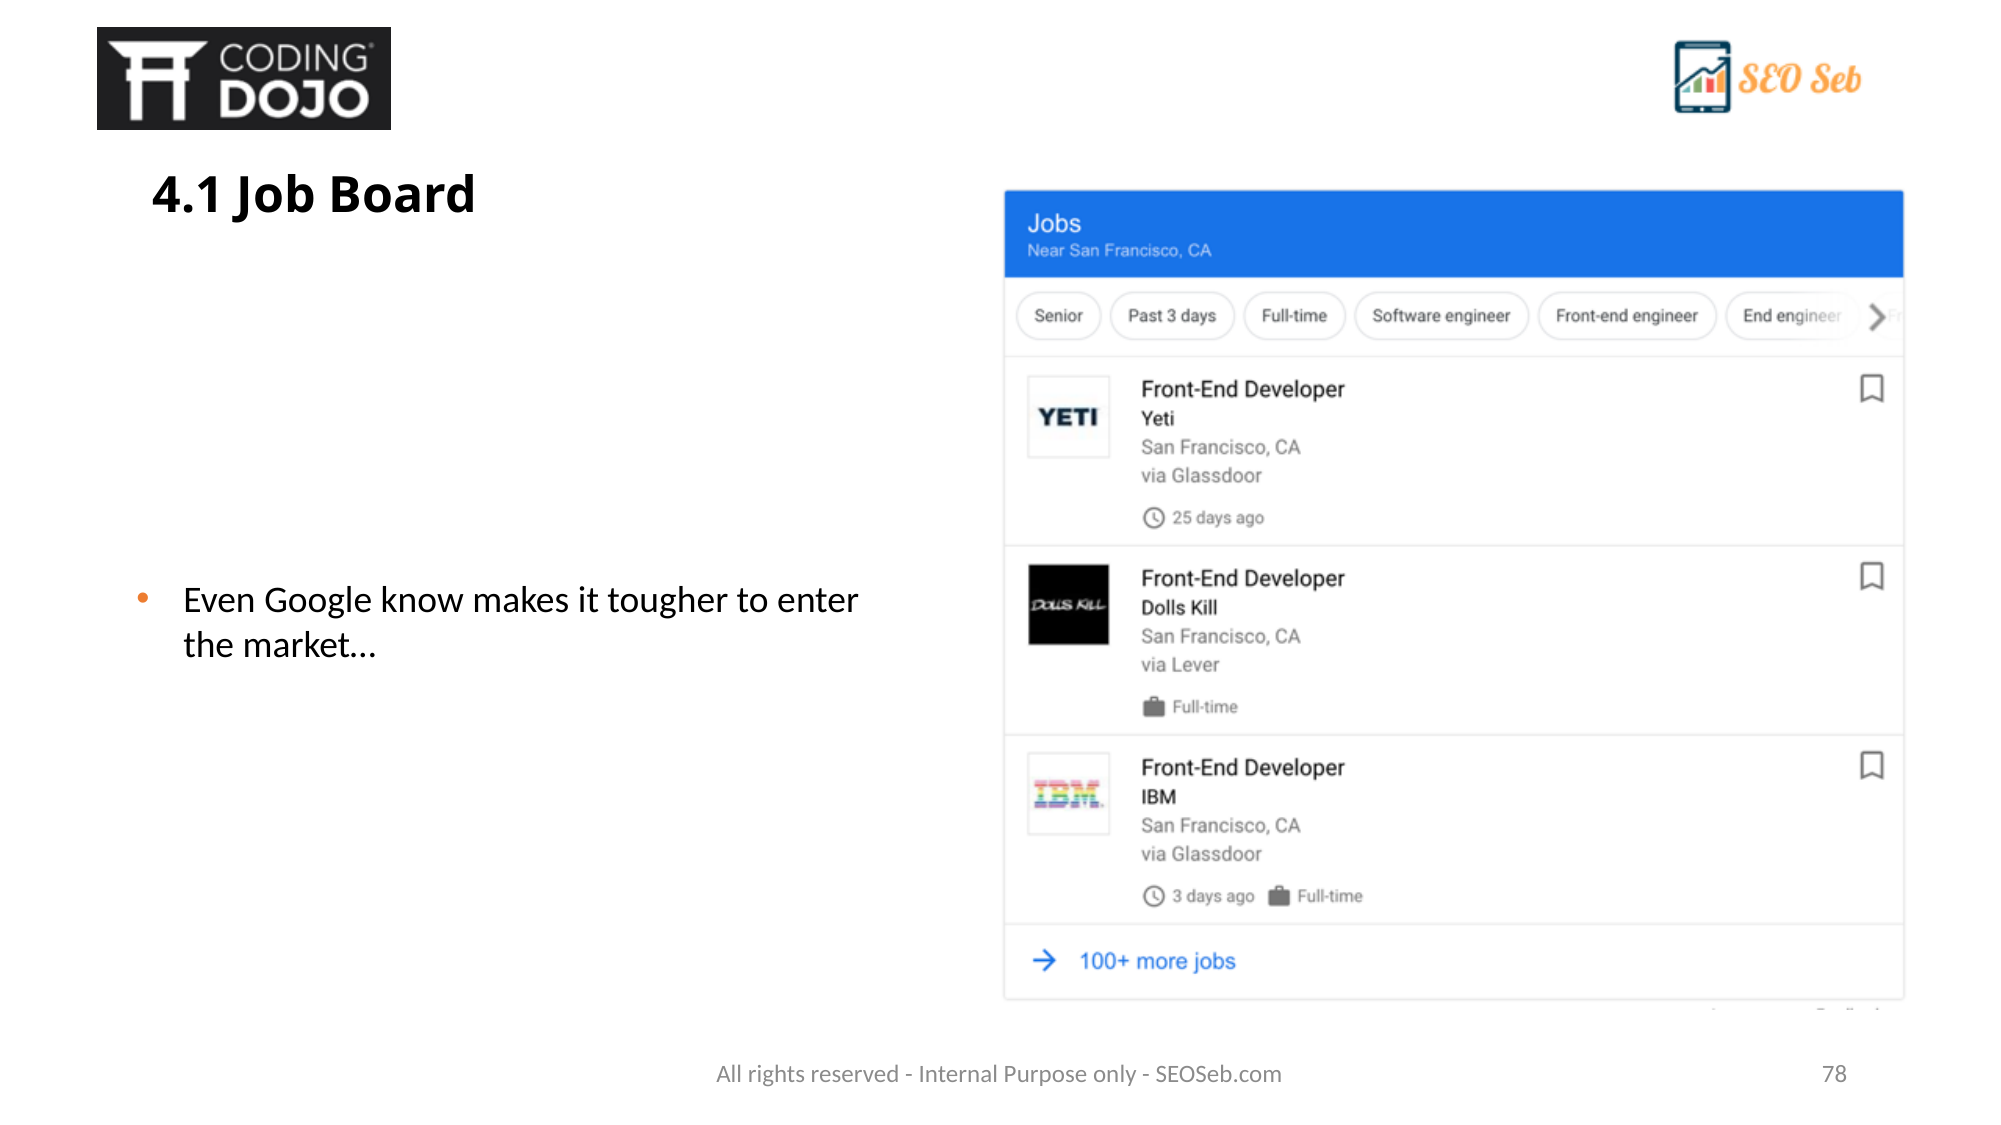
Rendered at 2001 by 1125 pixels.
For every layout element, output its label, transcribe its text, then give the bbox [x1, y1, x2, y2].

slide_number 78 [1412, 1042, 1863, 1103]
footer All rights reserved - Internal Purpose only - SEOSeb.com [662, 1042, 1338, 1103]
title 4.1 Job Board [137, 151, 1863, 240]
picture [97, 27, 391, 130]
text_box Even Google know makes it tougher to enter the market… [121, 523, 899, 673]
picture [999, 187, 1919, 1010]
picture [1657, 27, 1881, 130]
